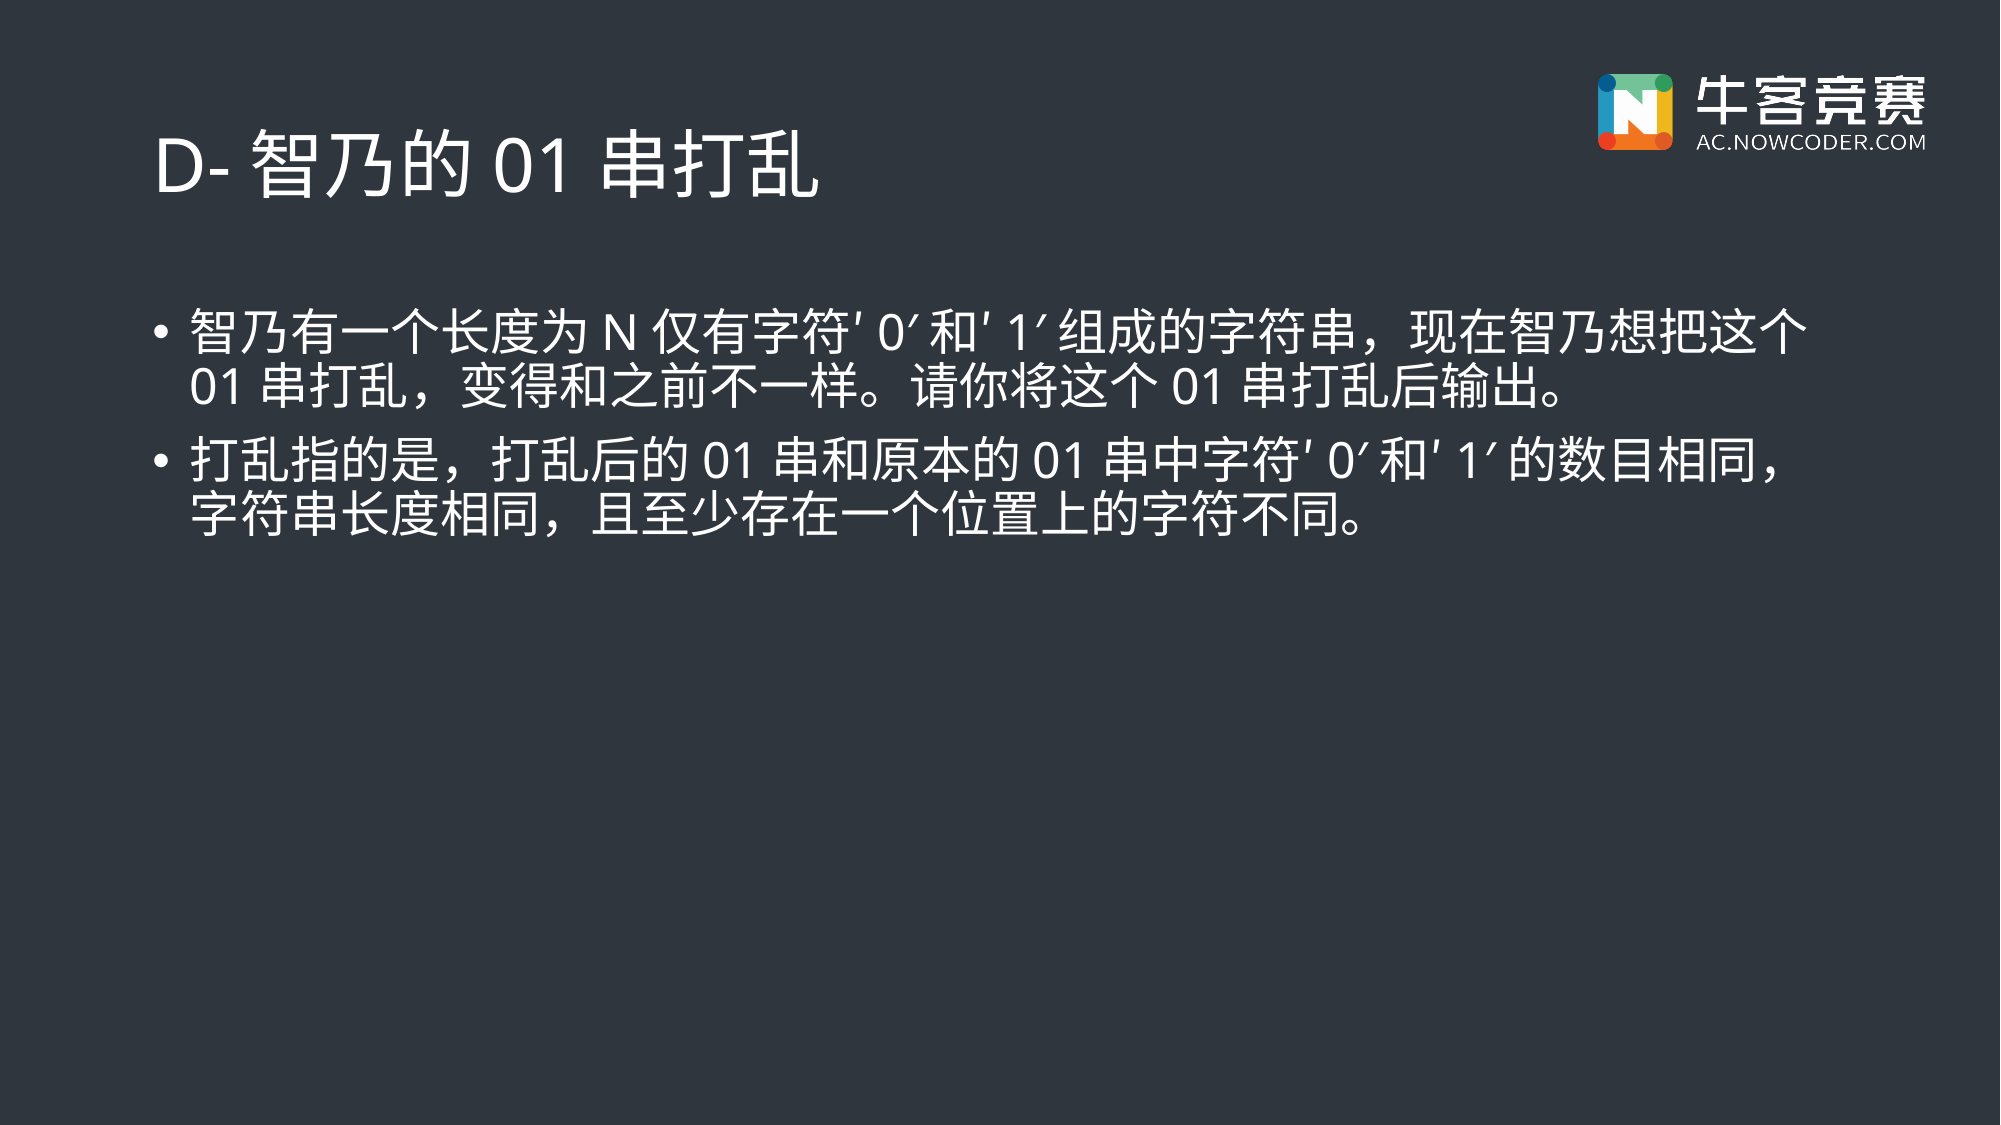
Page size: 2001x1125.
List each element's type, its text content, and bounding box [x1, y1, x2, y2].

title D-智乃的01串打乱 [137, 59, 1863, 278]
list 智乃有一个长度为N仅有字符′0′和′1′组成的字符串，现在智乃想把这个01串打乱，变得和之前不一样。请你将这个01串打乱后输出。 打乱指的是，打乱后的01串和原本的01串中字符′0′和′1′的数目相同，字符串长度相同，且至少存在一个位置上的字符不同。 [137, 299, 1863, 1014]
picture [1863, 74, 1925, 150]
